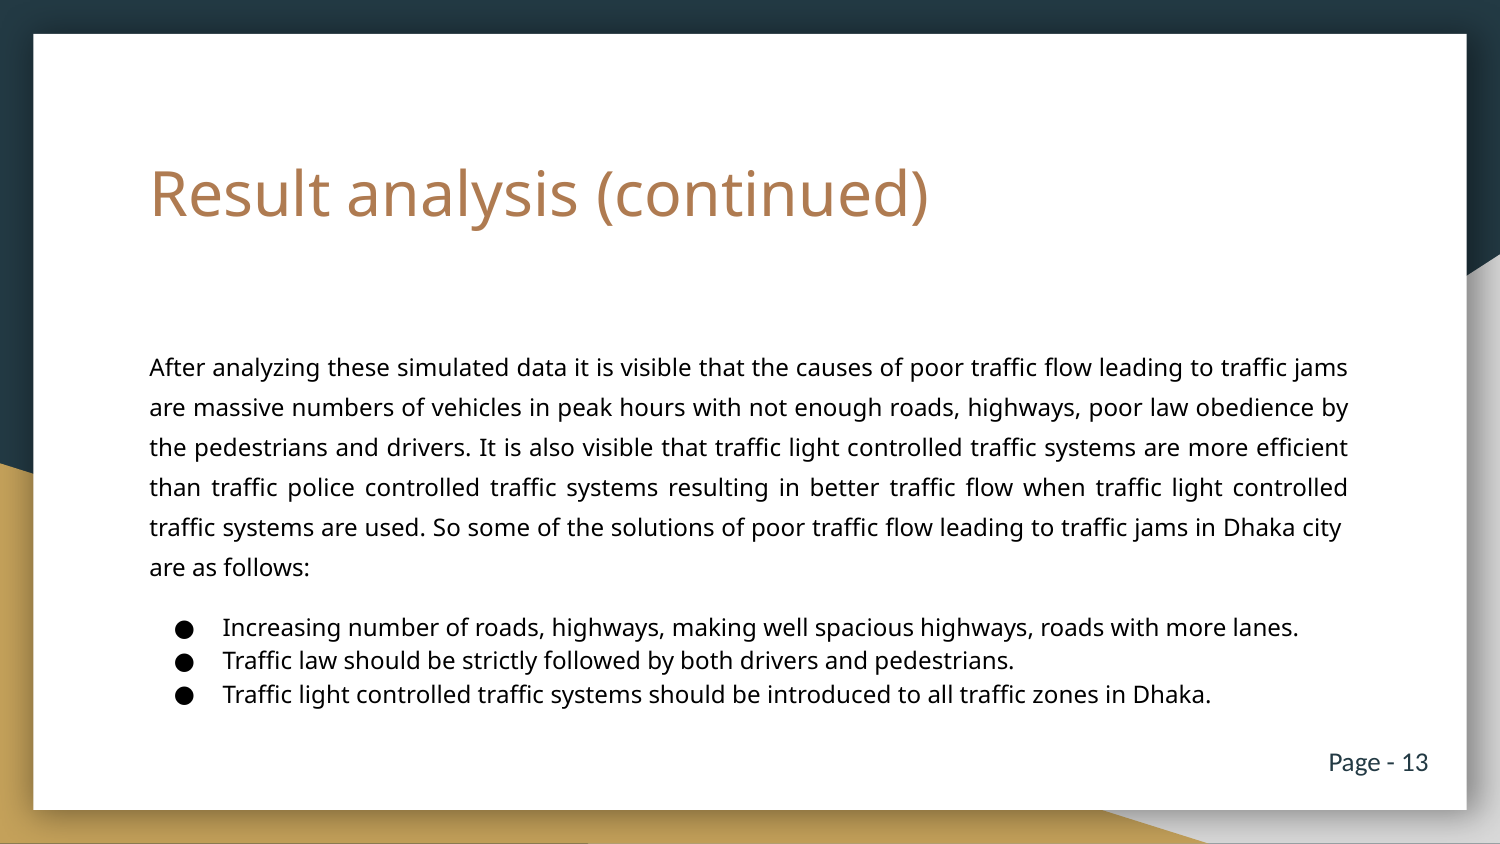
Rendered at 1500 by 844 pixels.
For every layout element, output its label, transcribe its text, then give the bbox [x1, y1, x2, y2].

text_box Page - 13 [1253, 729, 1444, 792]
title Result analysis (continued) [134, 138, 1366, 296]
list After analyzing these simulated data it is visible that the causes of poor traffic flow leading to traffic jams are massive numbers of vehicles in peak hours with not enough roads, highways, poor law obedience by the pedestrians and drivers. It is also visible that traffic light controlled traffic systems are more efficient than traffic police controlled traffic systems resulting in better traffic flow when traffic light controlled traffic systems are used. So some of the solutions of poor traffic flow leading to traffic jams in Dhaka city are as follows: Increasing number of roads, highways, making well spacious highways, roads with more lanes. Traffic law should be strictly followed by both drivers and pedestrians. Traffic light controlled traffic systems should be introduced to all traffic zones in Dhaka. [134, 326, 1366, 729]
